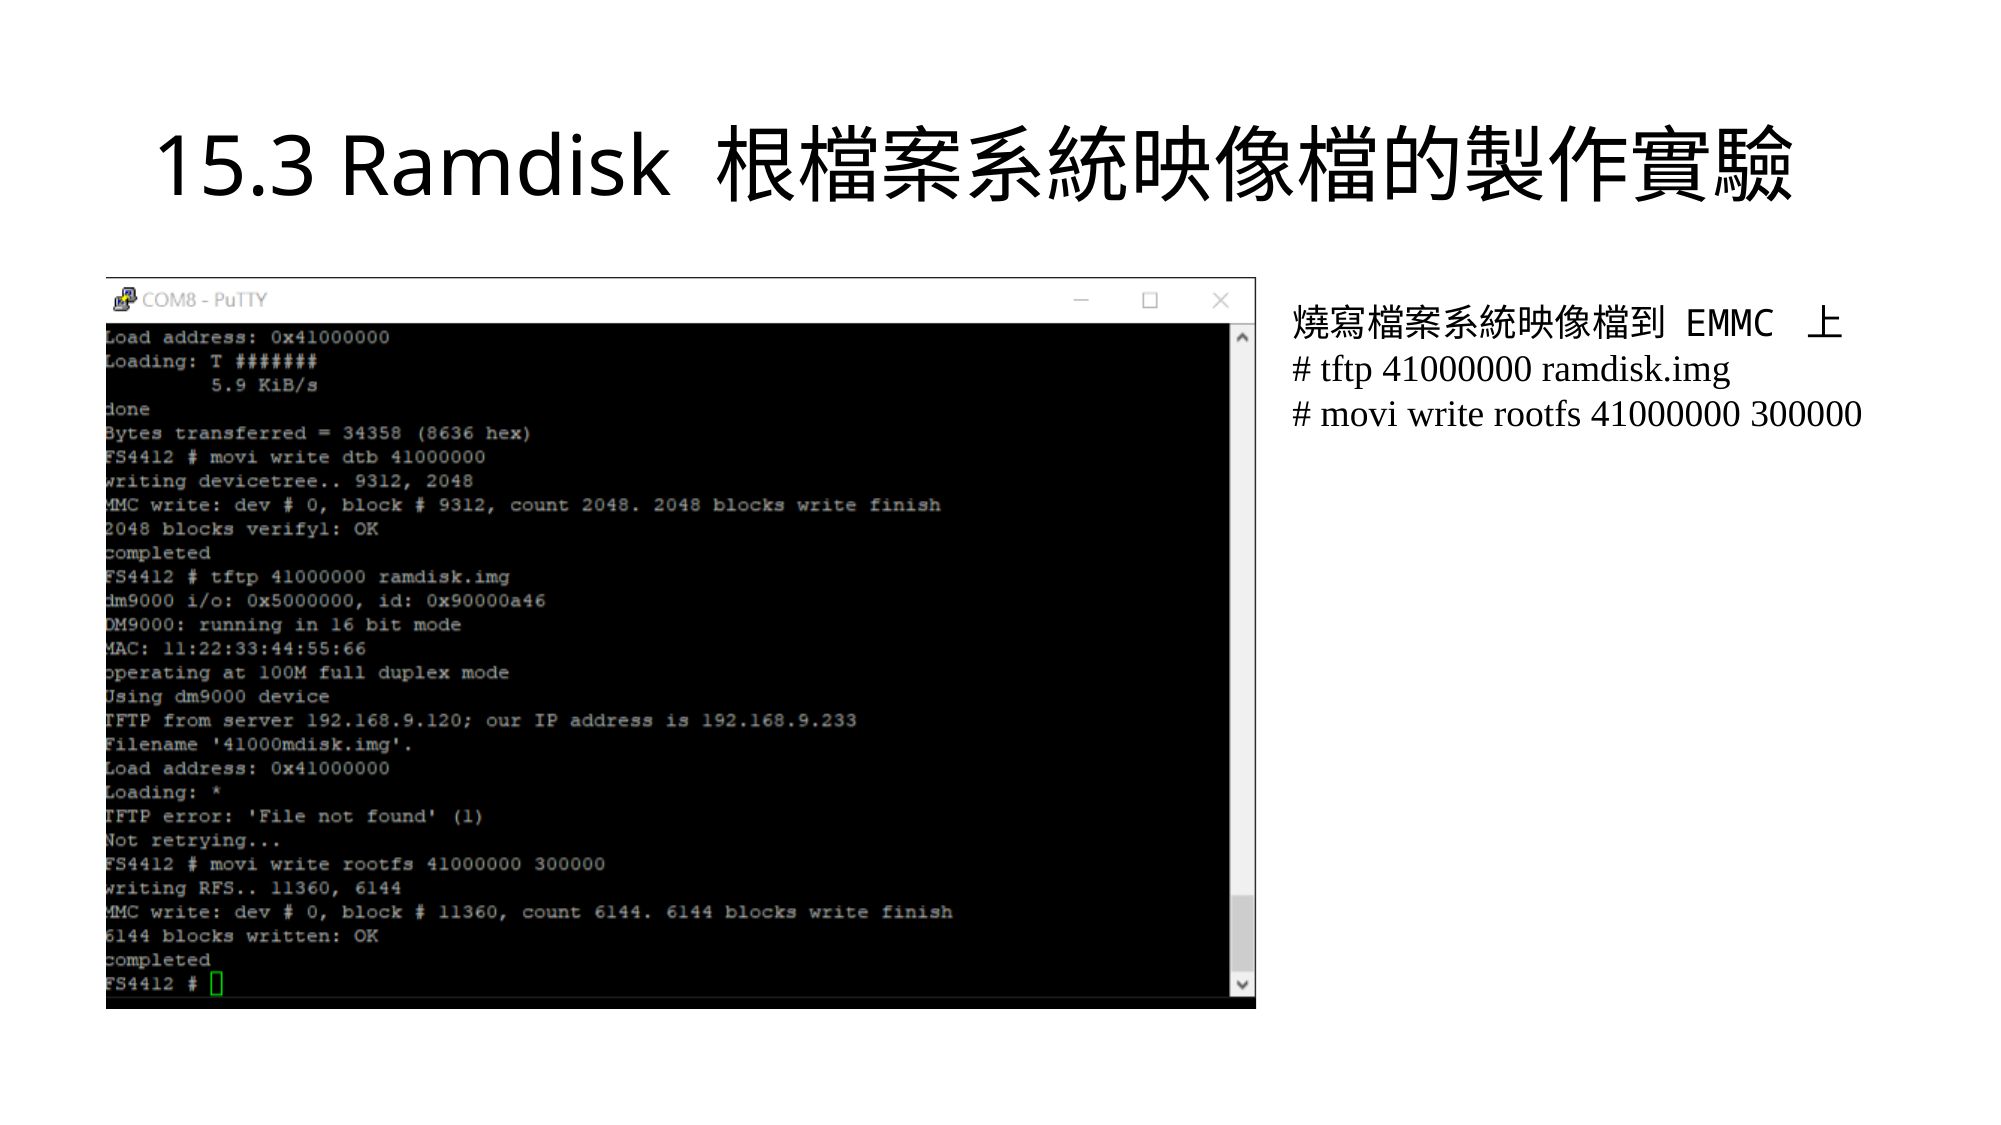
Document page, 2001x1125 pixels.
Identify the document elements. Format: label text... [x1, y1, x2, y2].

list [105, 276, 1257, 1009]
text_box 燒寫檔案系統映像檔到 EMMC 上 # tftp 41000000 ramdisk.img # movi write rootfs 41000000 300000 [1277, 291, 1894, 442]
title 15.3 Ramdisk 根檔案系統映像檔的製作實驗 [137, 59, 1863, 278]
